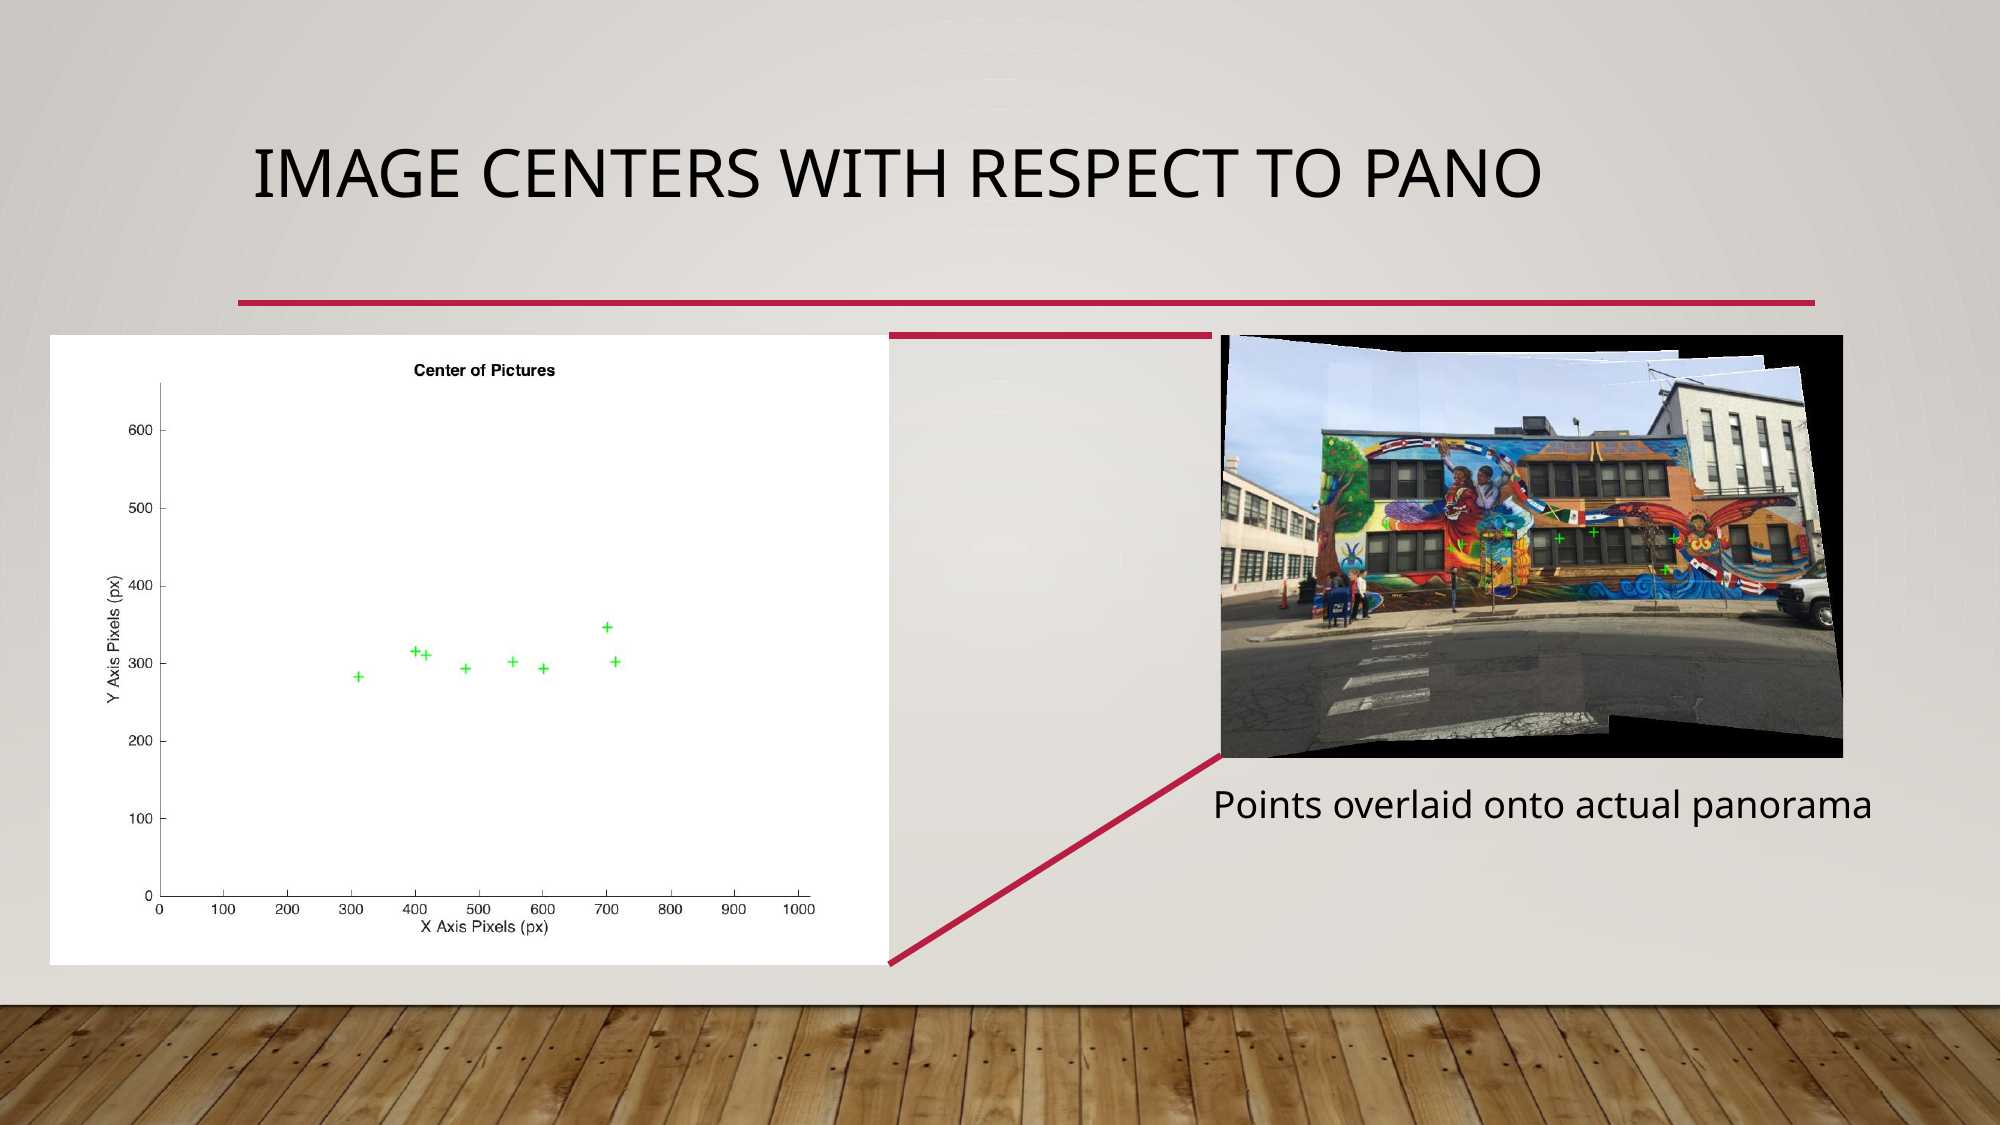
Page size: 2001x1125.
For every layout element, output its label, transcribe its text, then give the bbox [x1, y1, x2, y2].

picture [0, 1005, 2000, 1125]
picture [1220, 335, 1844, 758]
picture [49, 335, 890, 965]
title Image Centers with respect to Pano [238, 131, 1814, 305]
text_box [888, 755, 1222, 965]
text_box Points overlaid onto actual panorama [1222, 774, 1889, 834]
